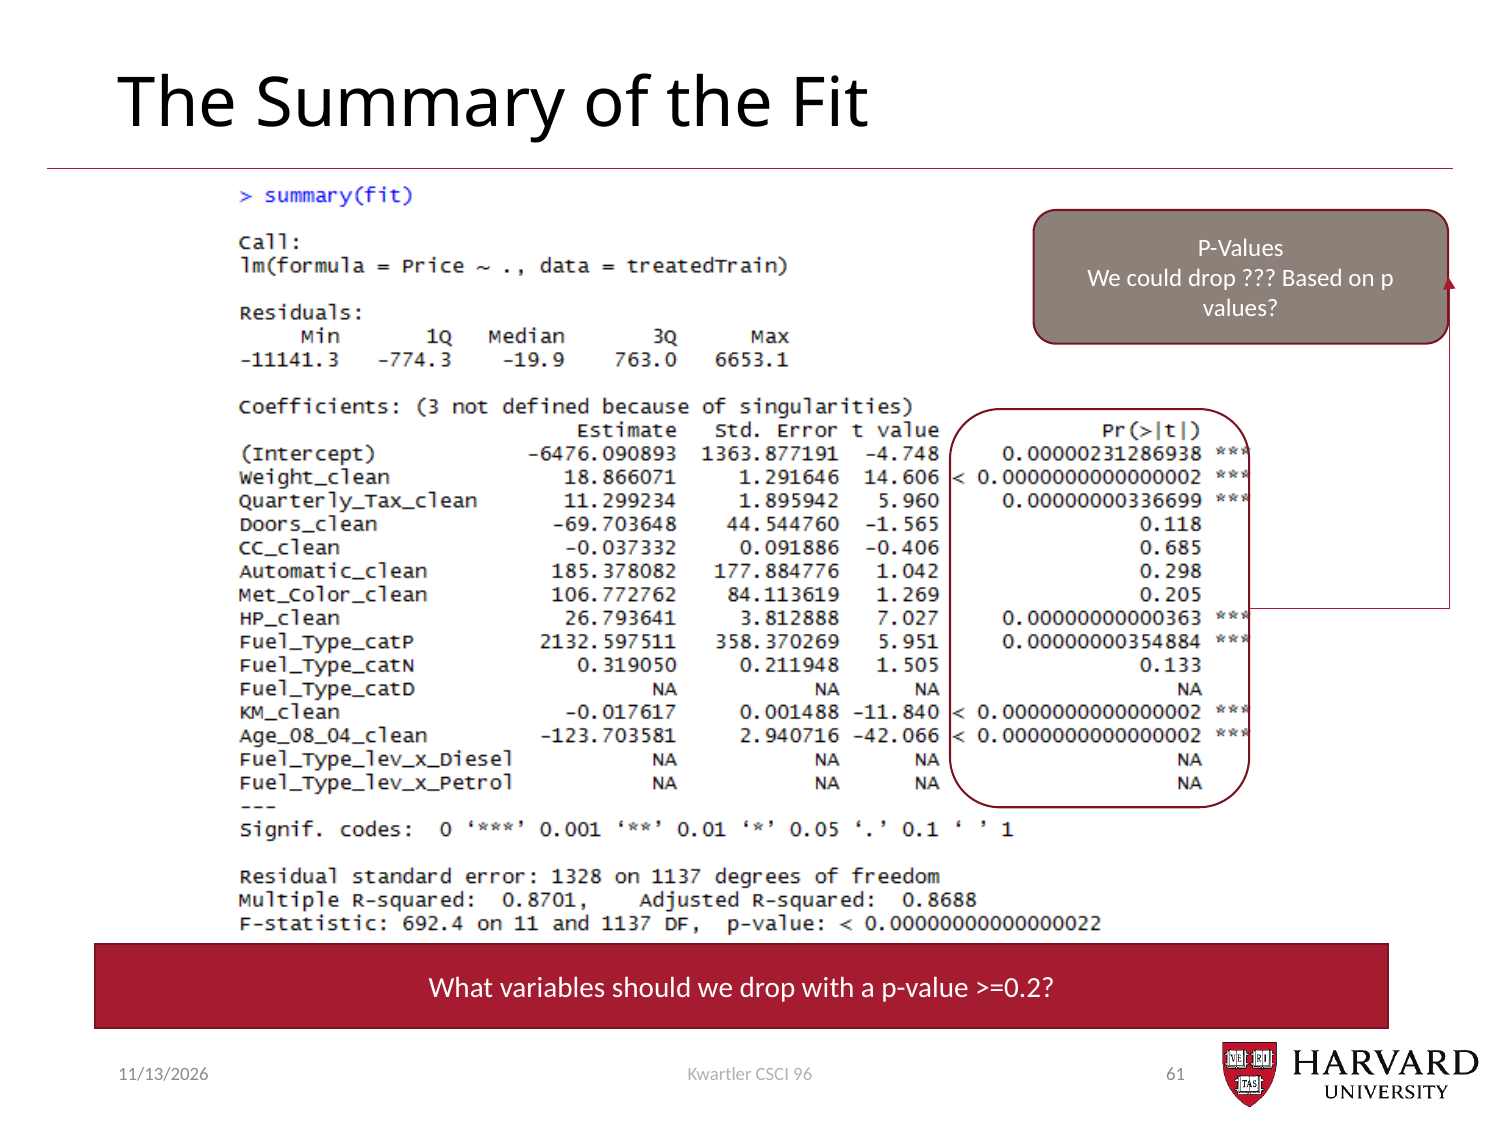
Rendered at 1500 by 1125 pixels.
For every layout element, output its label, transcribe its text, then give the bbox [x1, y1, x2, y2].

title The Summary of the Fit [103, 59, 1397, 157]
slide_number 61 [1059, 1042, 1200, 1103]
picture [1200, 1024, 1500, 1125]
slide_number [103, 1042, 441, 1103]
footer Kwartler CSCI 96 [496, 1042, 1004, 1103]
picture [231, 182, 1268, 943]
text_box What variables should we drop with a p-value >=0.2? [94, 943, 1389, 1029]
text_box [1249, 276, 1449, 609]
text_box P-Values We could drop ??? Based on p values? [1268, 208, 1450, 278]
